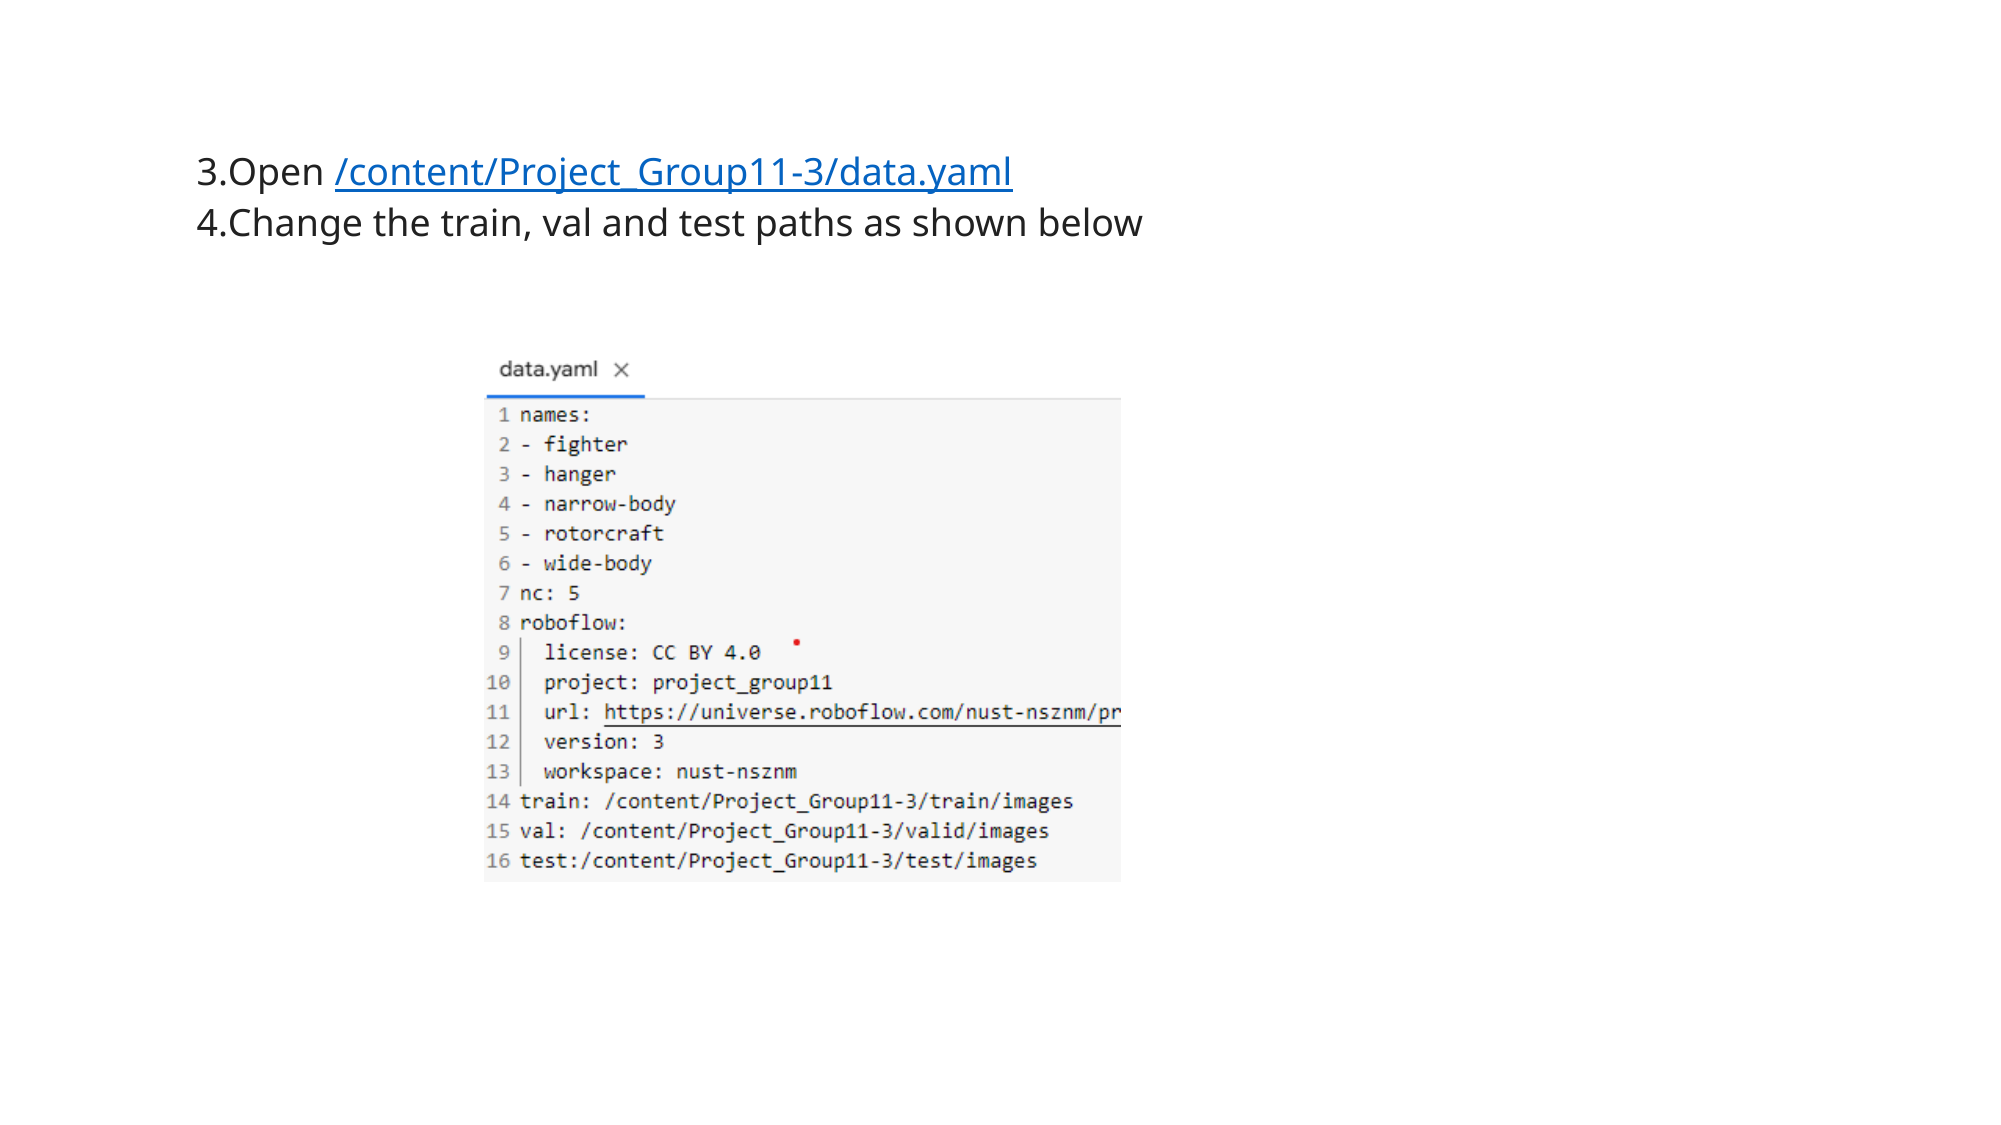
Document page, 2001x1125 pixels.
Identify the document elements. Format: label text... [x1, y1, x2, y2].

text_box Open /content/Project_Group11-3/data.yaml Change the train, val and test paths as shown below [181, 140, 1182, 252]
picture [484, 353, 1121, 883]
